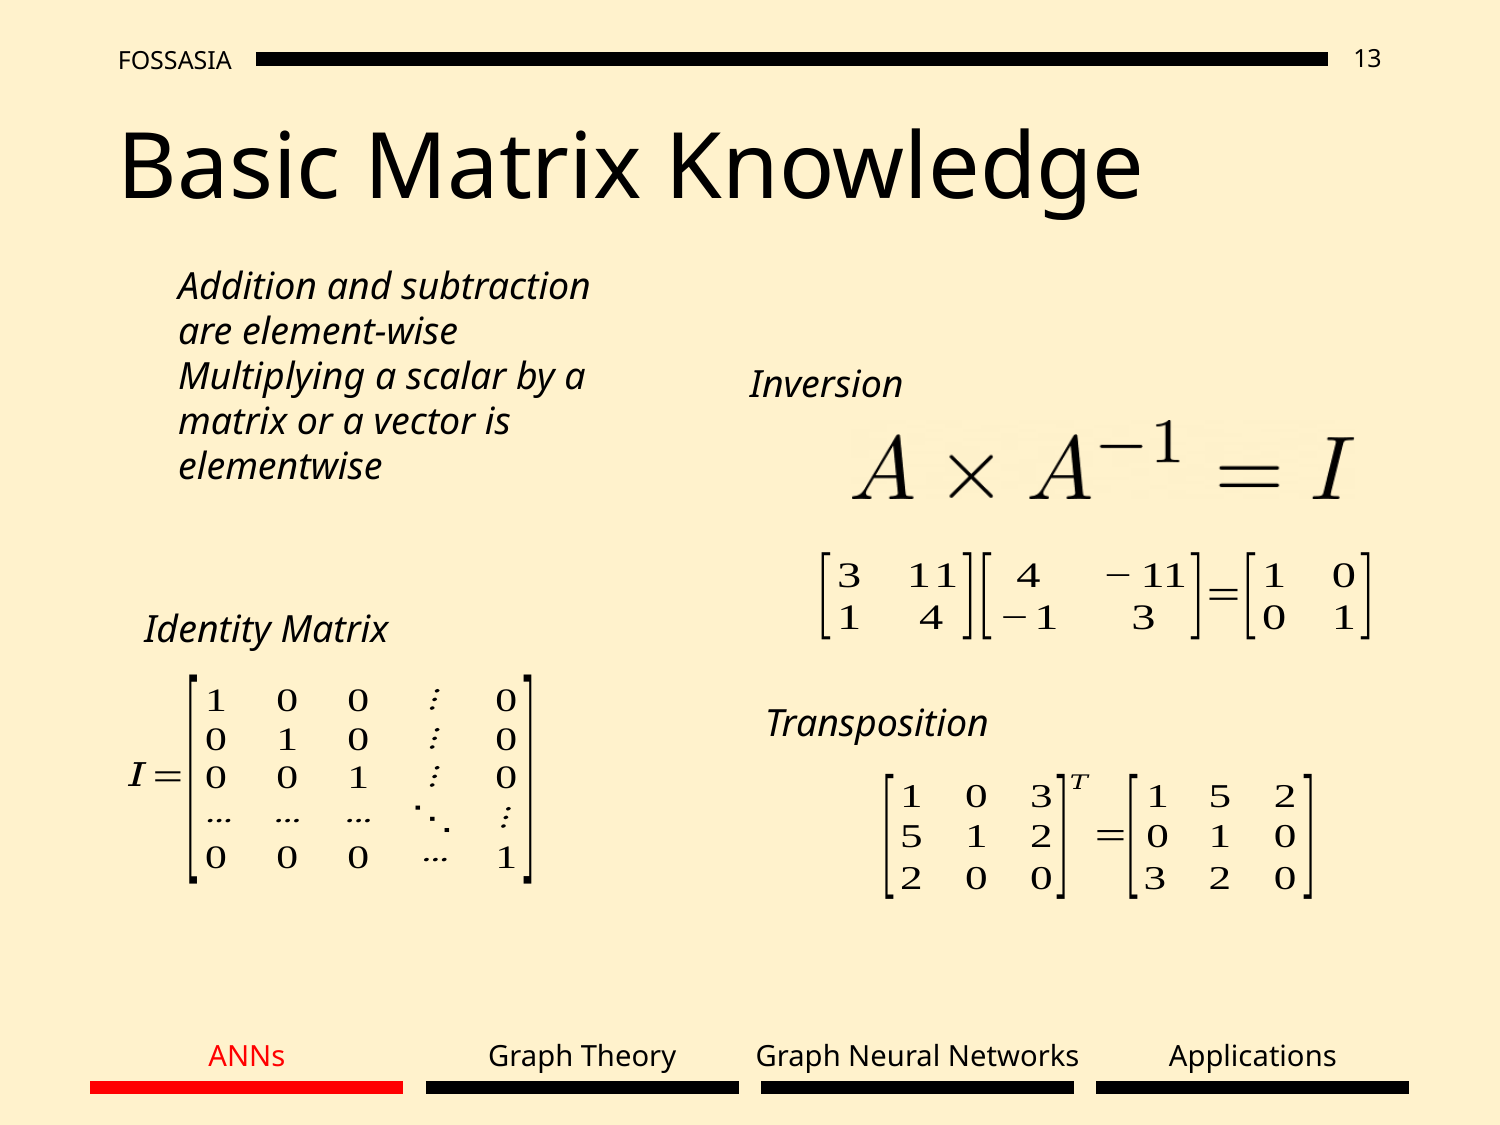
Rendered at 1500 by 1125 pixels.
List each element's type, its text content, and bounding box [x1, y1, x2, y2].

picture [850, 420, 1355, 499]
text_box Inversion [734, 352, 1161, 412]
text_box Transposition [750, 691, 1176, 752]
text_box Identity Matrix [129, 597, 556, 658]
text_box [90, 1029, 1410, 1088]
text_box Addition and subtraction are element-wise Multiplying a scalar by a matrix or a vector is elementwise [163, 254, 647, 495]
title Basic Matrix Knowledge [103, 59, 1397, 278]
